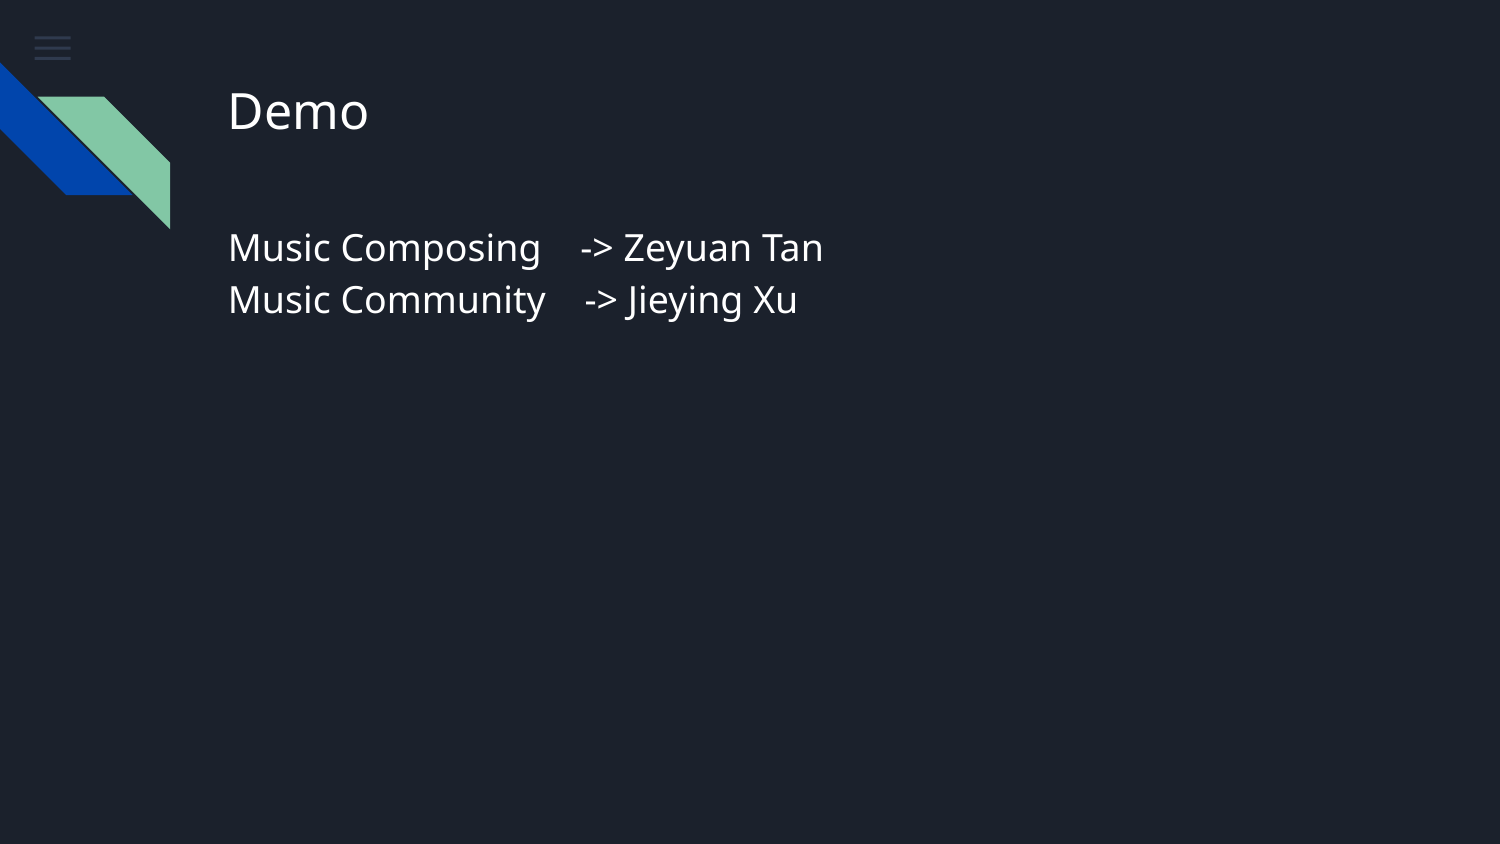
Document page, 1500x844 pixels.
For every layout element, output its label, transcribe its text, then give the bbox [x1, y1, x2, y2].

list Music Composing -> Zeyuan Tan Music Community -> Jieying Xu [212, 202, 1256, 600]
title Demo [212, 64, 837, 202]
